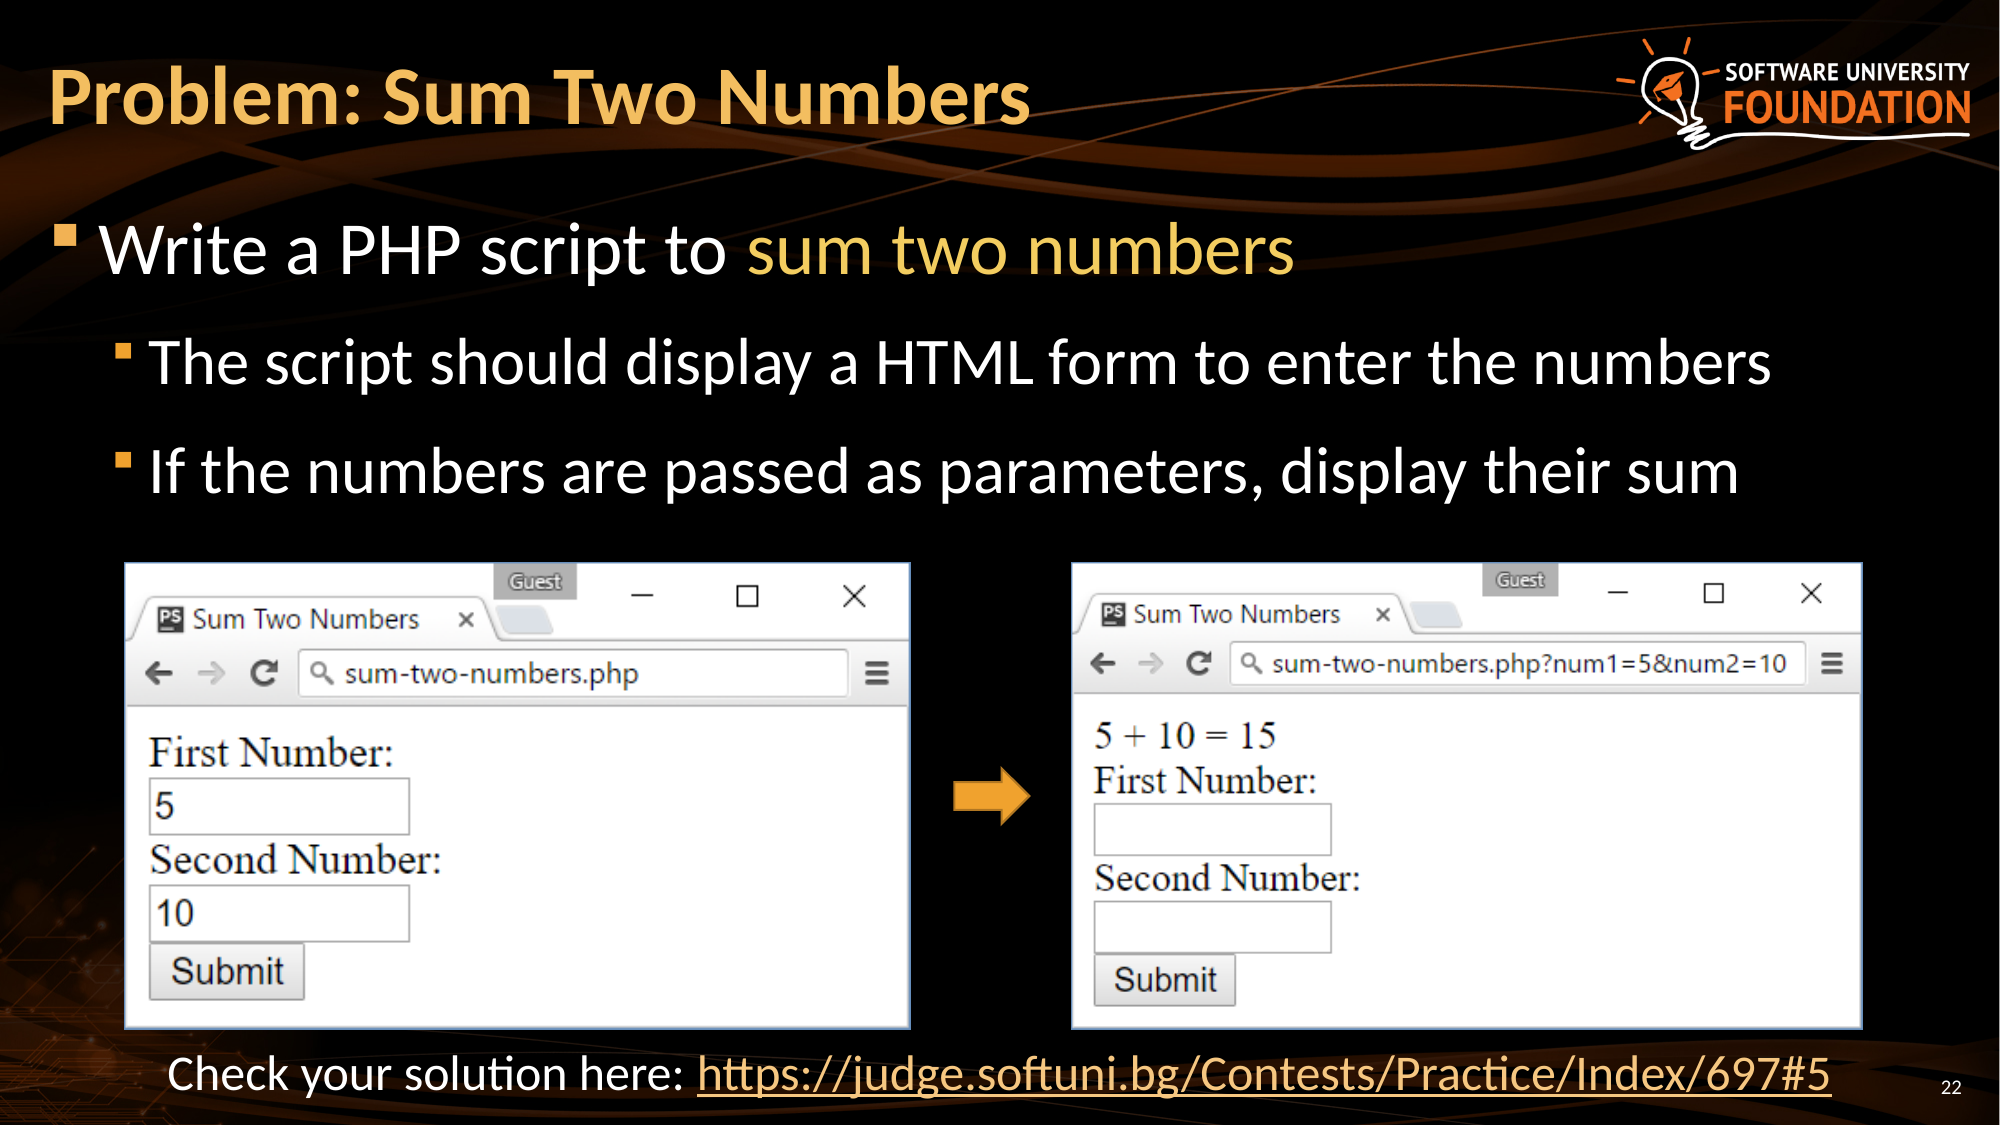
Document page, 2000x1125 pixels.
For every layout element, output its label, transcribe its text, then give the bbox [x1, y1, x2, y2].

text_box Check your solution here: https://judge.softuni.bg/Contests/Practice/Index/697#5 [133, 1032, 1866, 1108]
list Write a PHP script to sum two numbers The script should display a HTML form to enter the numbers If the numbers are passed as parameters, display their sum [31, 188, 1968, 1103]
text_box [953, 765, 1031, 827]
title Problem: Sum Two Numbers [30, 6, 1602, 189]
picture [0, 0, 2000, 1125]
